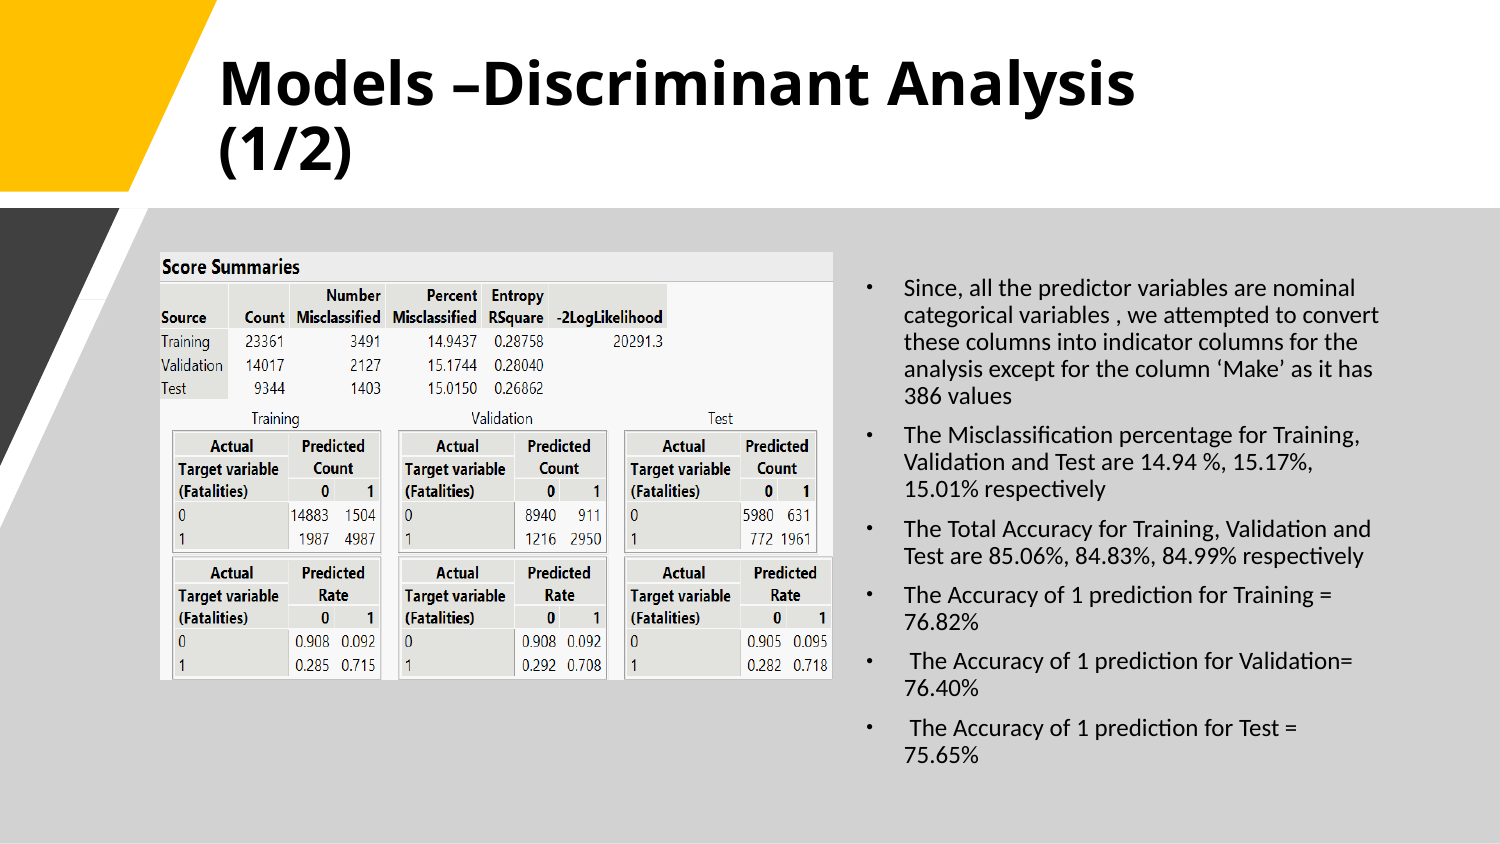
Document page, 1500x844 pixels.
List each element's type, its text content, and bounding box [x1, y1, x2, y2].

text_box [0, 207, 1500, 844]
text_box [0, 0, 219, 193]
text_box [0, 207, 122, 467]
title Models –Discriminant Analysis (1/2) [203, 45, 1356, 192]
subtitle Since, all the predictor variables are nominal categorical variables , we attempted to convert these columns into indicator columns for the analysis except for the column ‘Make’ as it has 386 values The Misclassification percentage for Training, Validation and Test are 14.94 %, 15.17%, 15.01% respectively The Total Accuracy for Training, Validation and Test are 85.06%, 84.83%, 84.99% respectively The Accuracy of 1 prediction for Training = 76.82% The Accuracy of 1 prediction for Validation= 76.40% The Accuracy of 1 prediction for Test = 75.65% [832, 267, 1398, 765]
picture [160, 252, 833, 680]
